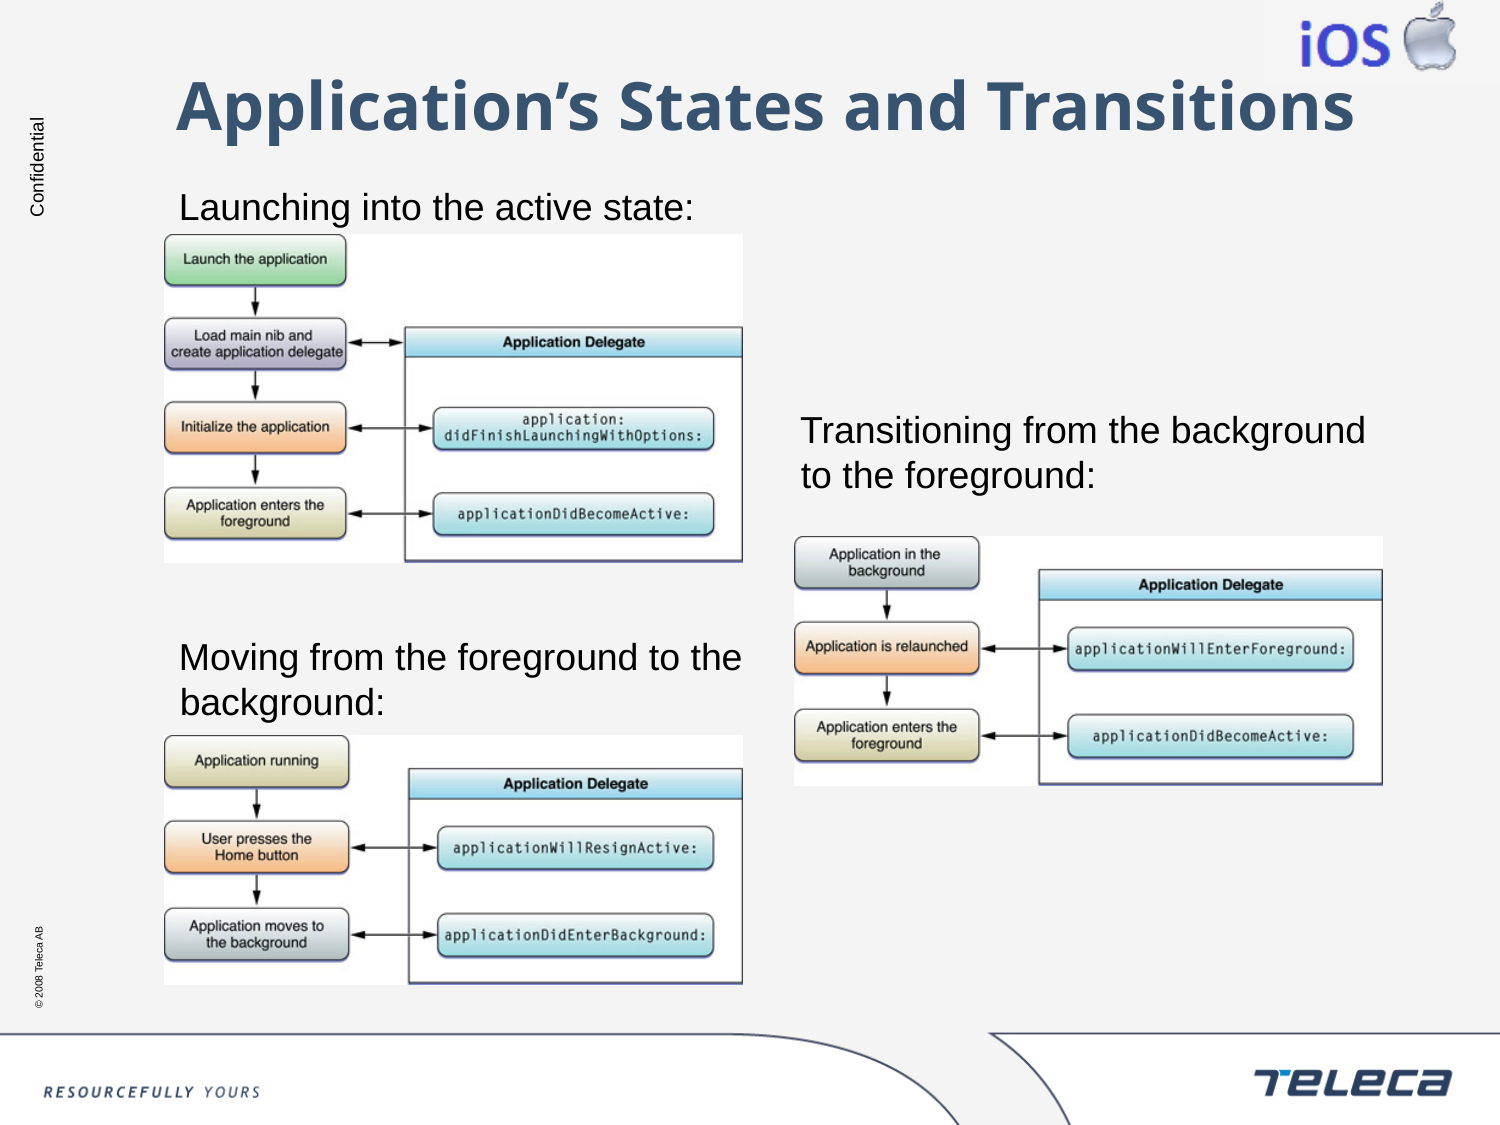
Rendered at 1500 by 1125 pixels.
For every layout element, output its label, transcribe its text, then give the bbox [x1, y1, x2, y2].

list Launching into the active state: Moving from the foreground to the background: [163, 175, 786, 984]
picture [1260, 0, 1500, 86]
title Application’s States and Transitions [161, 47, 1407, 153]
picture [163, 735, 743, 985]
picture [0, 1015, 1500, 1125]
text_box Transitioning from the background to the foreground: [785, 398, 1407, 821]
picture [163, 234, 743, 563]
picture [794, 536, 1383, 786]
